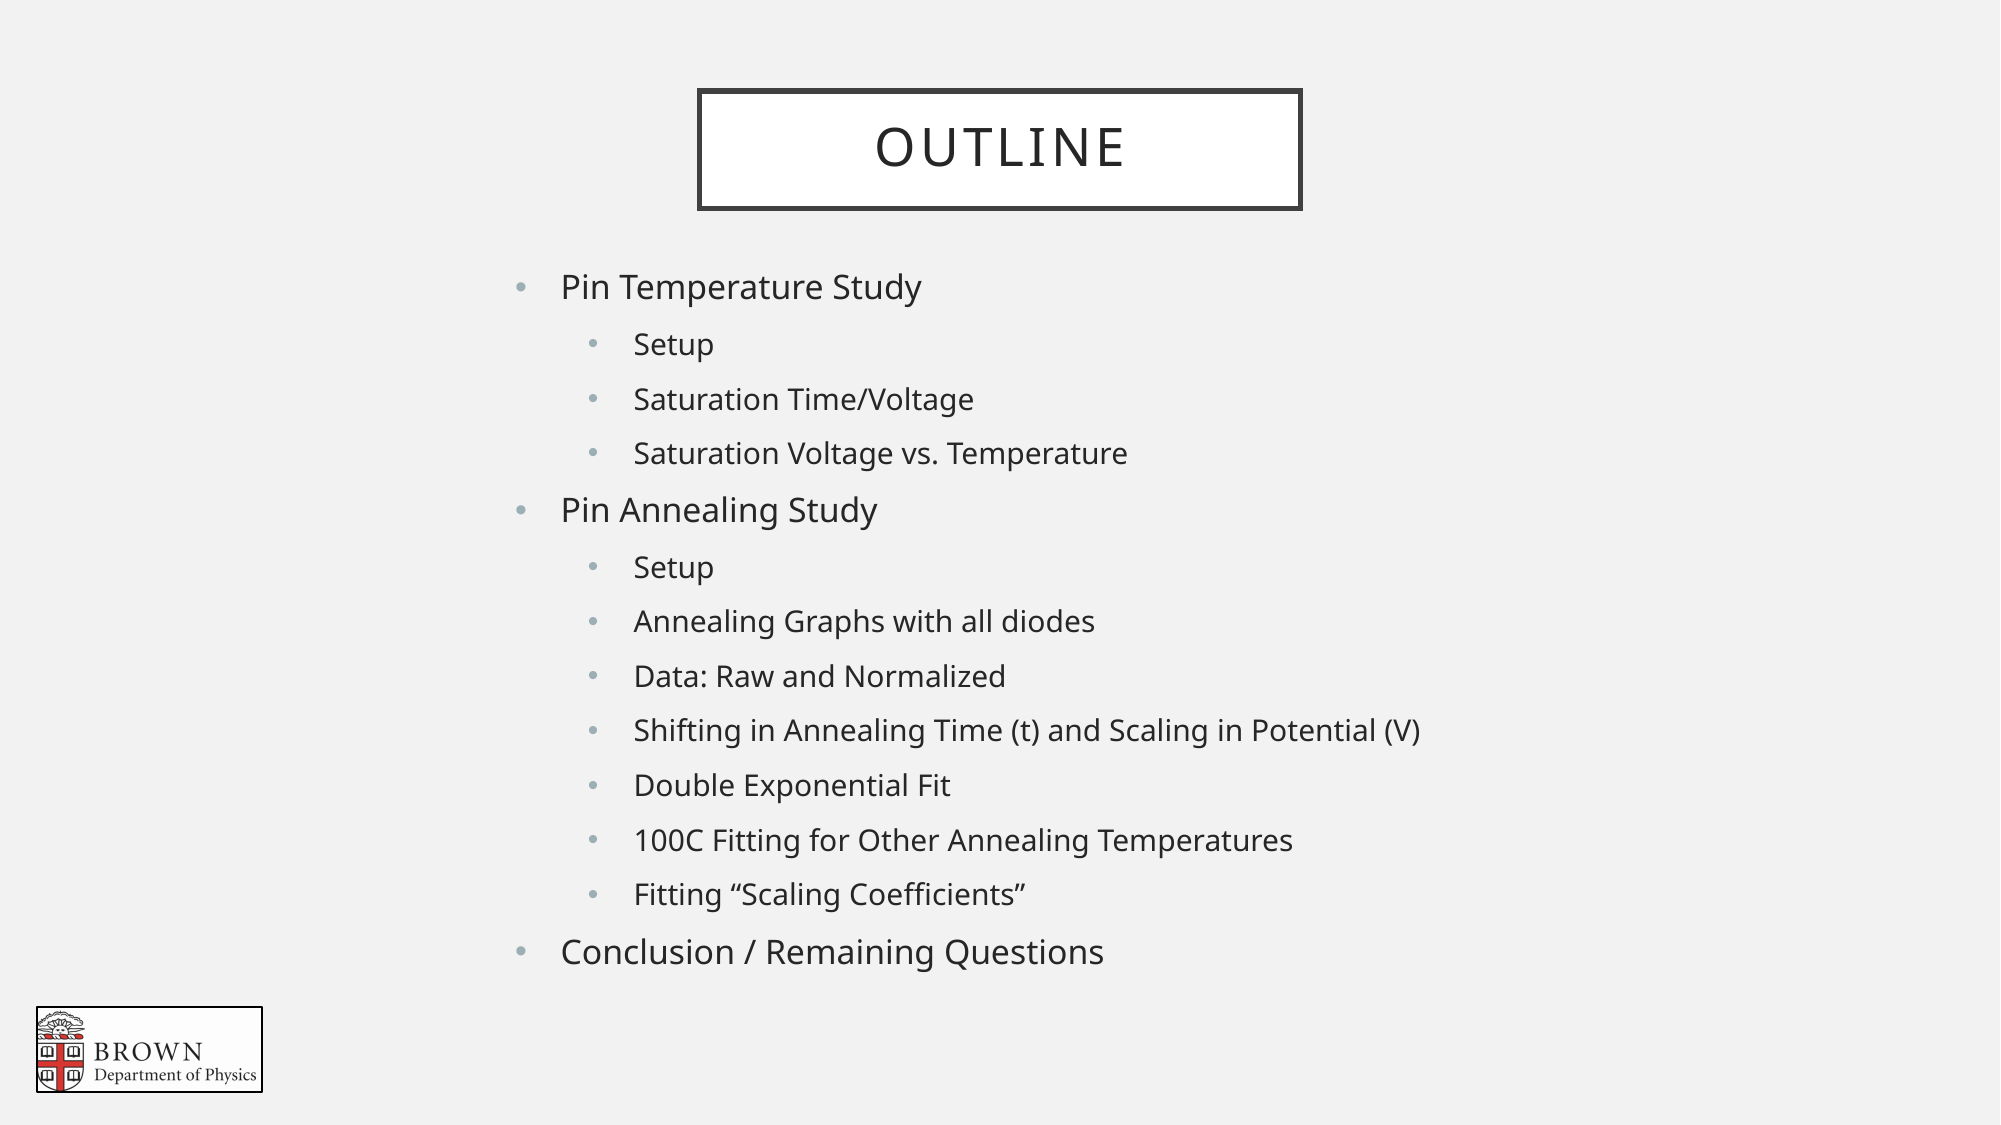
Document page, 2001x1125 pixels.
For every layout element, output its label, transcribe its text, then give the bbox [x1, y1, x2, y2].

list Pin Temperature Study Setup Saturation Time/Voltage Saturation Voltage vs. Temperature Pin Annealing Study Setup Annealing Graphs with all diodes Data: Raw and Normalized Shifting in Annealing Time (t) and Scaling in Potential (V) Double Exponential Fit 100C Fitting for Other Annealing Temperatures Fitting “Scaling Coefficients” Conclusion / Remaining Questions [500, 258, 1460, 983]
picture [38, 1008, 261, 1091]
title Outline [697, 88, 1303, 211]
